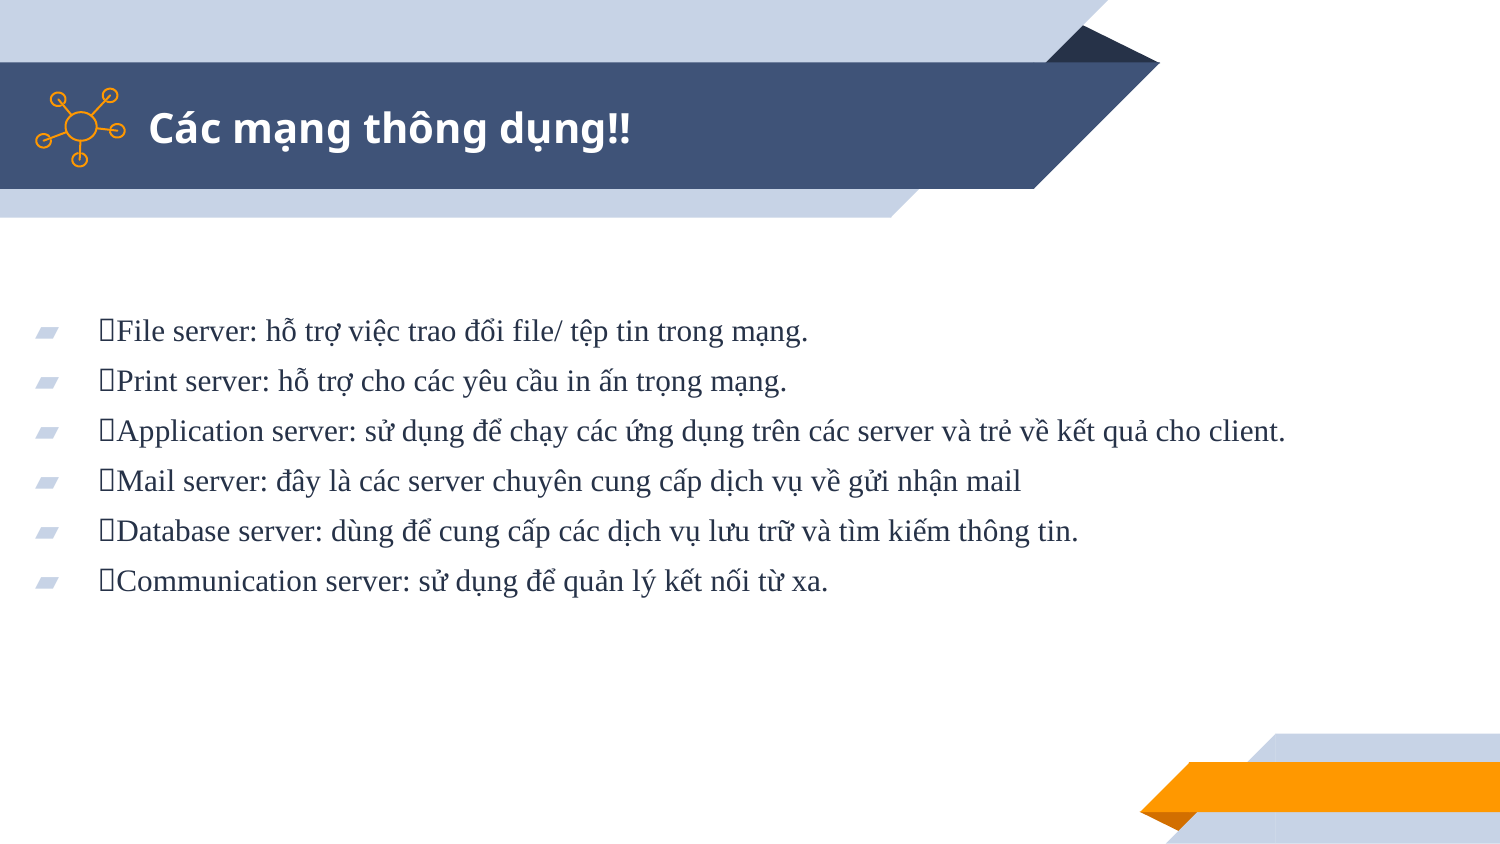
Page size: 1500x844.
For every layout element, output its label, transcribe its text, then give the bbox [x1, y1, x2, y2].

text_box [35, 88, 125, 167]
list File server: hỗ trợ việc trao đổi file/ tệp tin trong mạng. Print server: hỗ trợ cho các yêu cầu in ấn trọng mạng. Application server: sử dụng để chạy các ứng dụng trên các server và trẻ về kết quả cho client. Mail server: đây là các server chuyên cung cấp dịch vụ về gửi nhận mail Database server: dùng để cung cấp các dịch vụ lưu trữ và tìm kiếm thông tin. Communication server: sử dụng để quản lý kết nối từ xa. [7, 196, 1422, 713]
slide_number [1249, 760, 1494, 813]
title Các mạng thông dụng!! [133, 64, 1035, 190]
